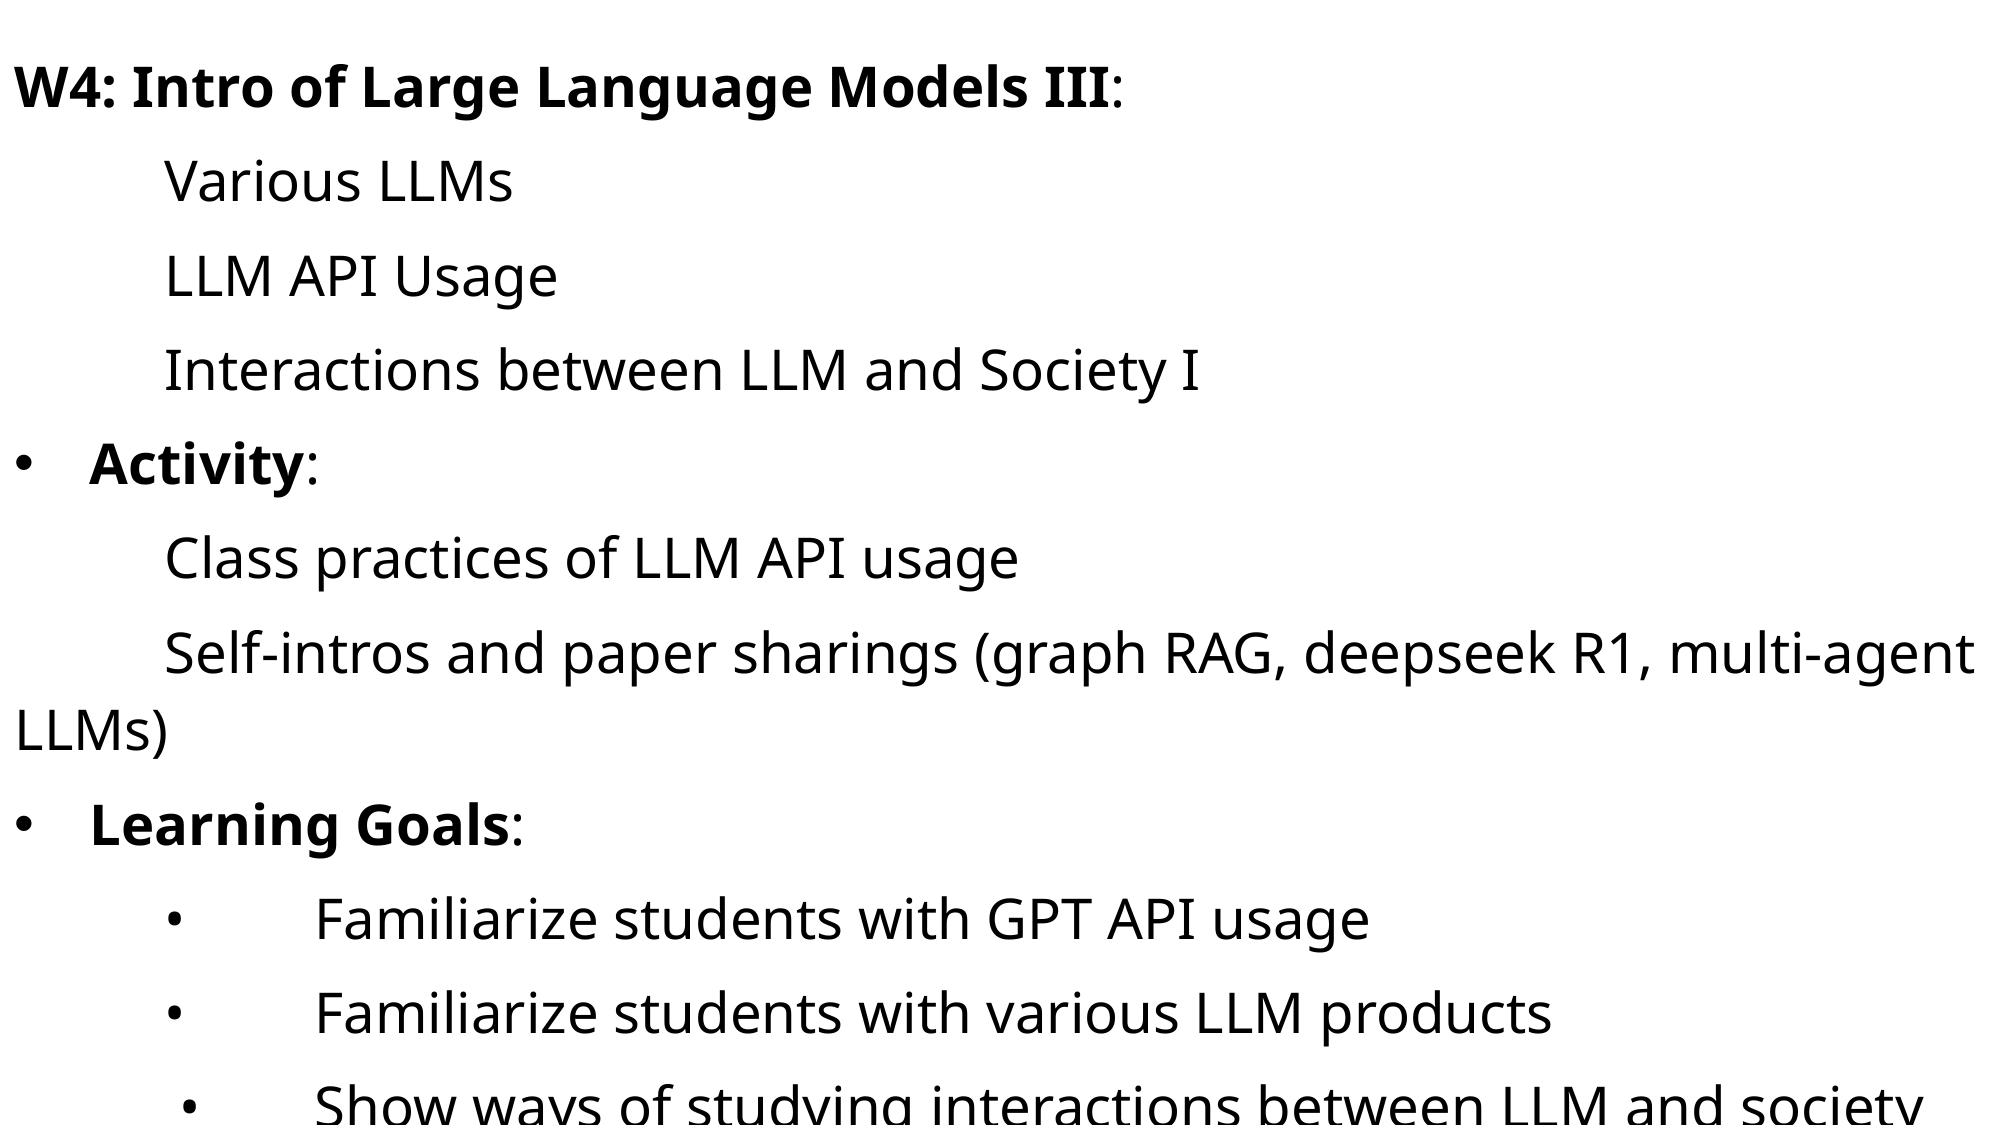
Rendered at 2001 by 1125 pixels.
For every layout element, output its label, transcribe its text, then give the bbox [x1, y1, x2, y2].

text_box W4: Intro of Large Language Models III: Various LLMs LLM API Usage Interactions between LLM and Society I Activity: Class practices of LLM API usage Self-intros and paper sharings (graph RAG, deepseek R1, multi-agent LLMs) Learning Goals: • Familiarize students with GPT API usage • Familiarize students with various LLM products • Show ways of studying interactions between LLM and society [0, 33, 2000, 1125]
